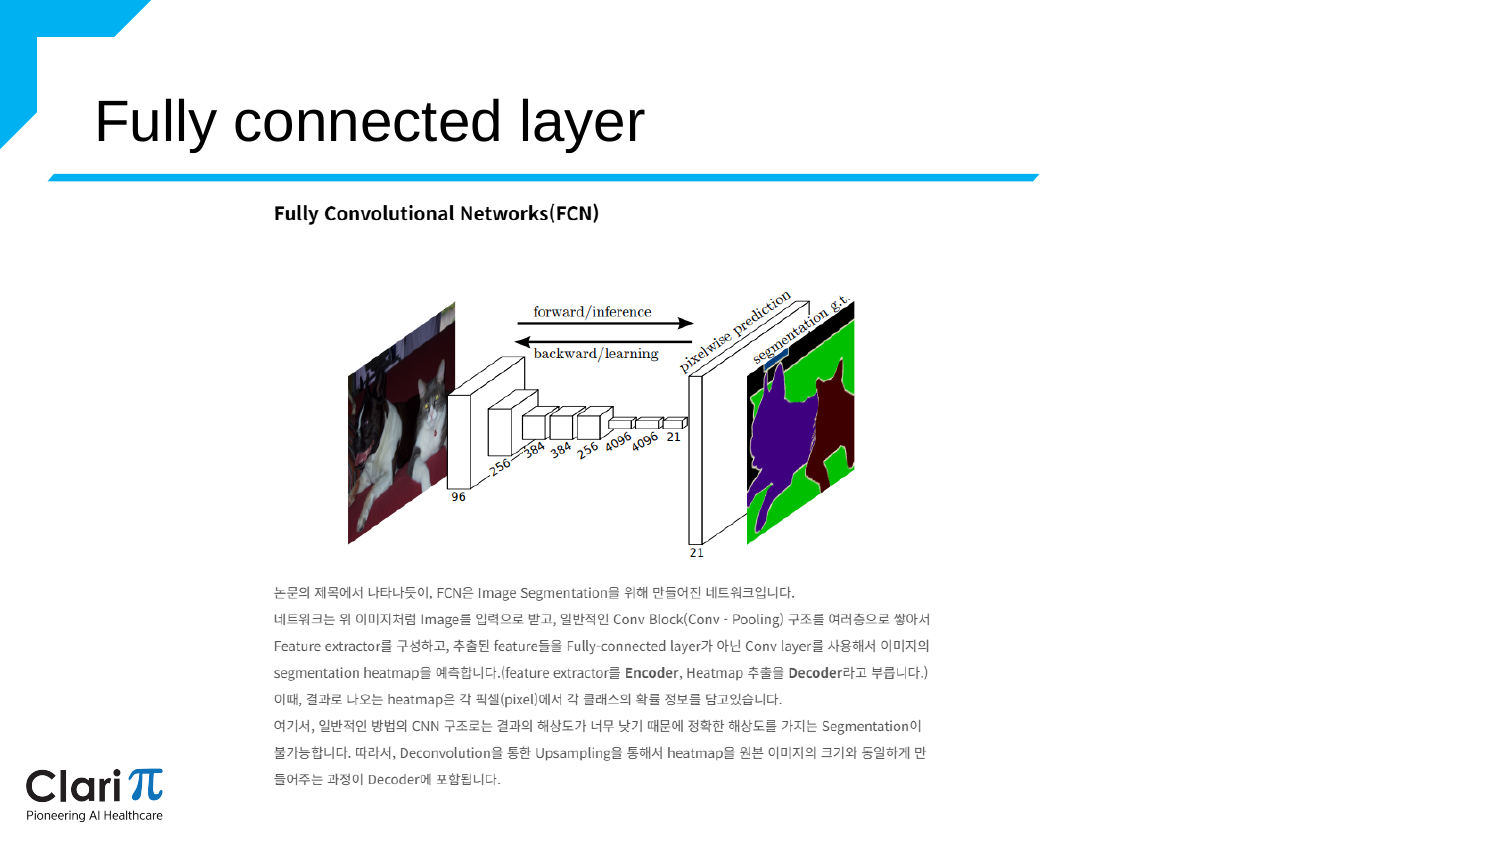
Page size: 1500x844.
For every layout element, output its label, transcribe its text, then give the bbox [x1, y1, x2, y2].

picture [265, 195, 955, 793]
list Fully connected layer [75, 75, 1437, 164]
picture [16, 759, 173, 825]
